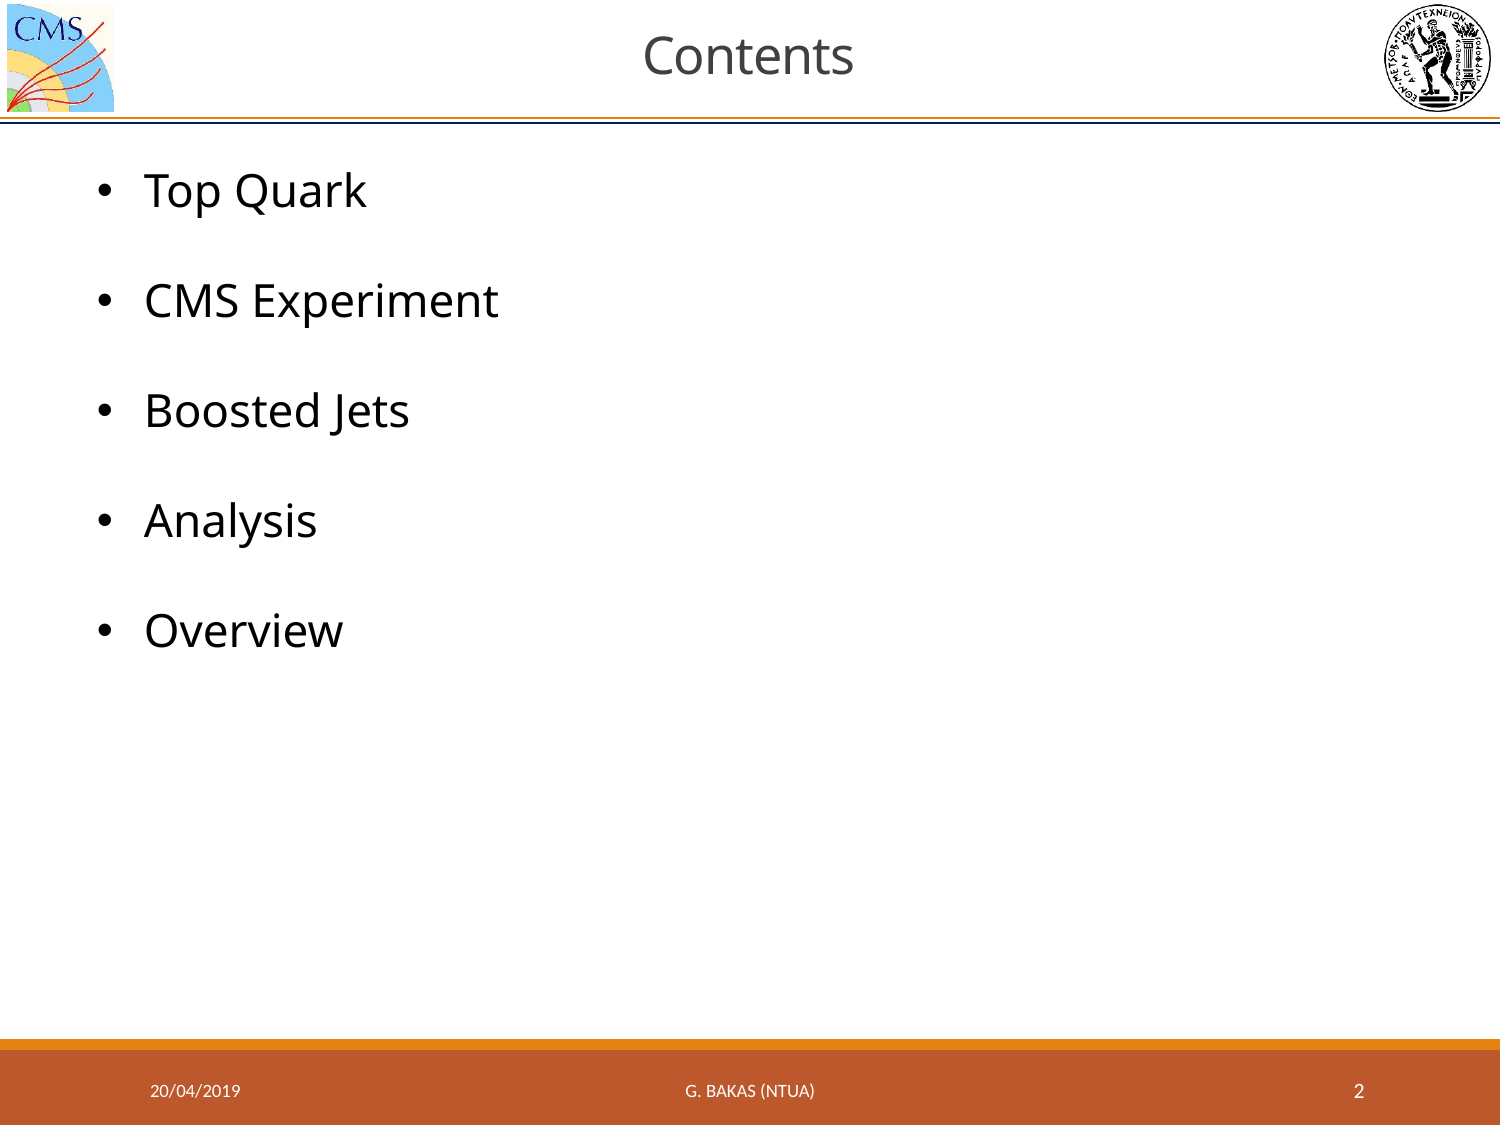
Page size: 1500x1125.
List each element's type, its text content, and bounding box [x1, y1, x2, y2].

text_box Top Quark CMS Experiment Boosted Jets Analysis Overview [7, 154, 1491, 665]
picture [6, 4, 114, 112]
title Contents [130, 23, 1368, 93]
slide_number 2 [1218, 1059, 1380, 1120]
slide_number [135, 1059, 440, 1120]
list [1383, 4, 1492, 112]
footer G. Bakas (NTUA) [453, 1059, 1047, 1120]
